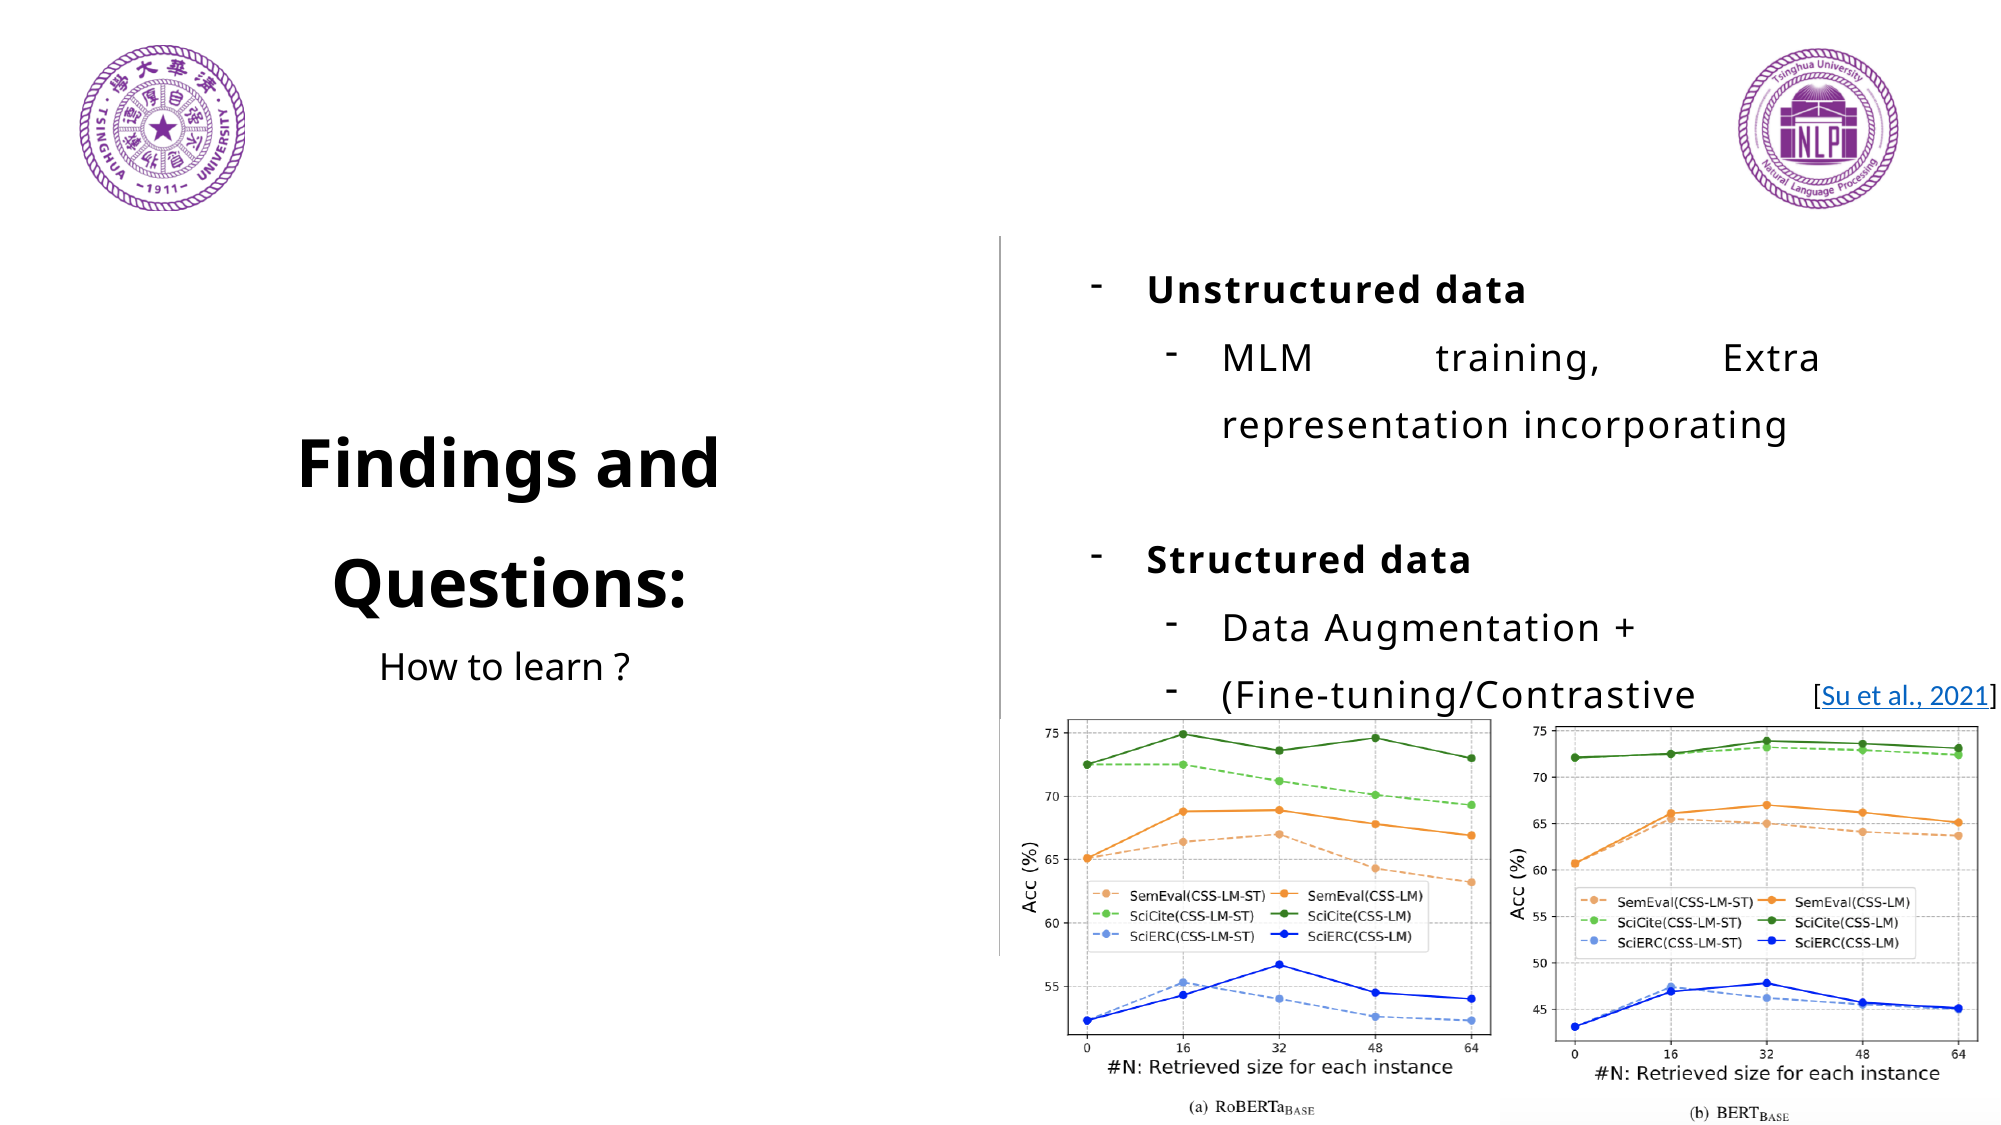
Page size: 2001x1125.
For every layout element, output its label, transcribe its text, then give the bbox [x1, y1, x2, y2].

picture [999, 719, 2000, 1125]
text_box Findings and Questions: How to learn ? [104, 373, 915, 696]
picture [1709, 31, 1923, 220]
text_box Unstructured data MLM training, Extra representation incorporating Structured data Data Augmentation + (Fine-tuning/Contrastive learning) [1075, 236, 1838, 719]
text_box [Su et al., 2021] [1798, 669, 2000, 719]
picture [45, 31, 278, 220]
